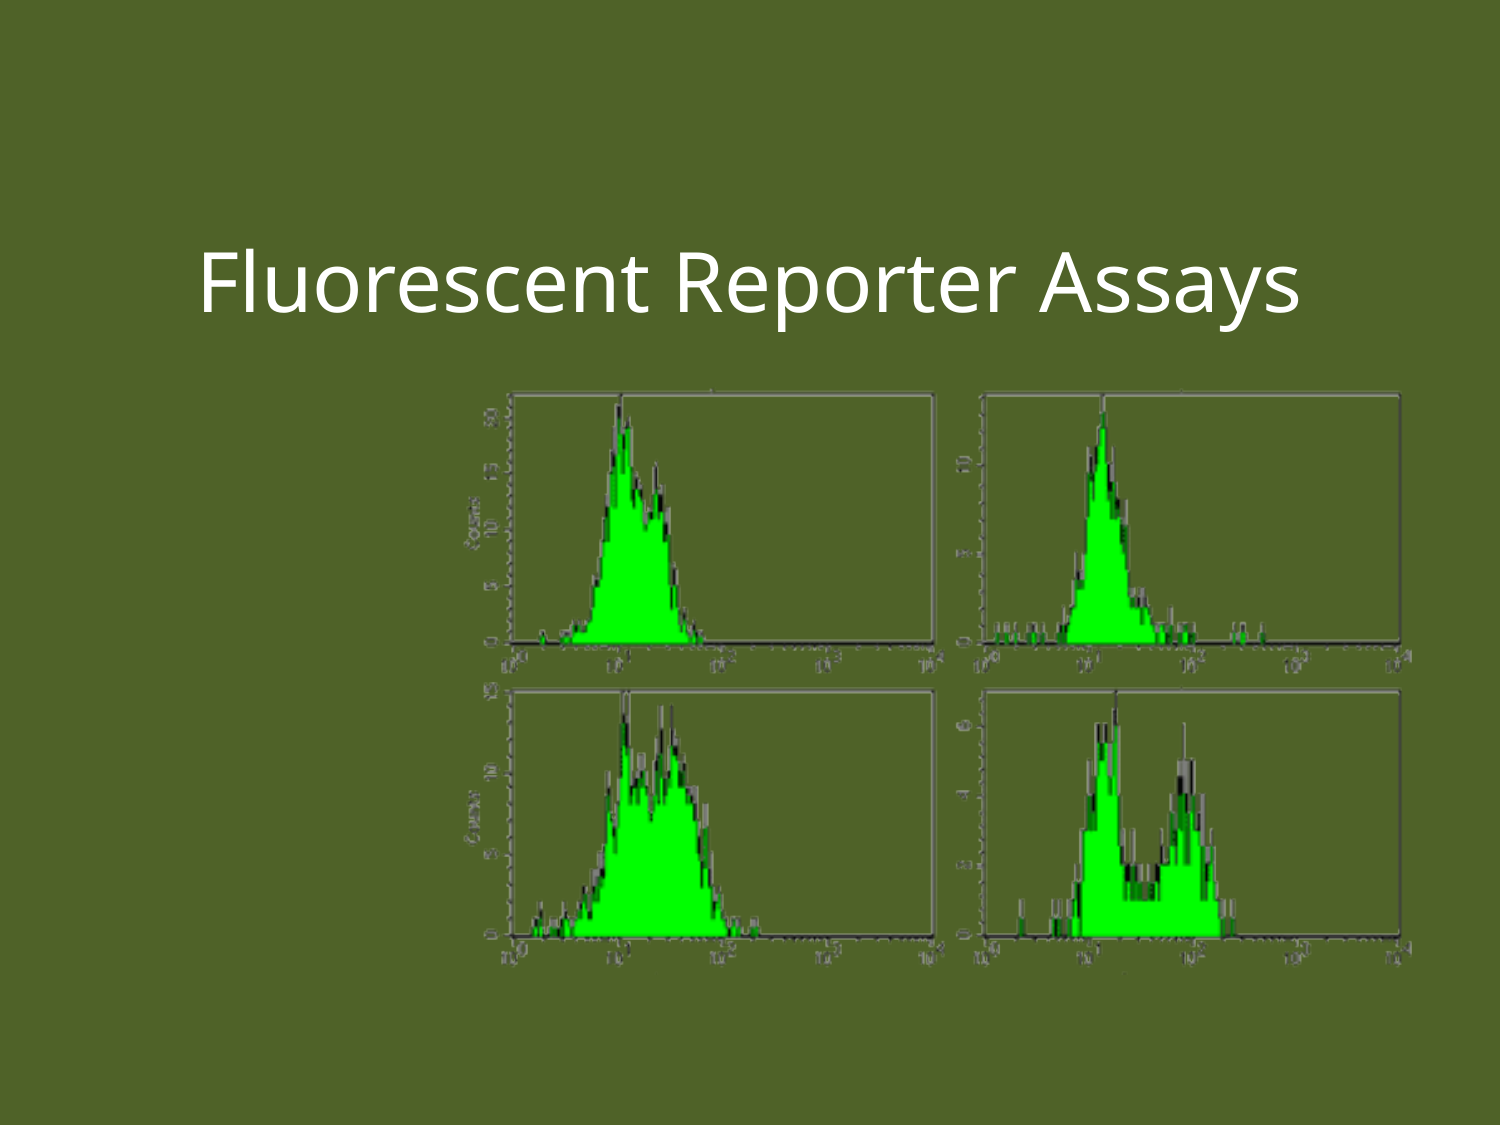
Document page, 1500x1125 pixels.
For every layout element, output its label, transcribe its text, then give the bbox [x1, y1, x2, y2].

text_box Fluorescent Reporter Assays [0, 221, 1500, 337]
picture [449, 387, 1417, 976]
